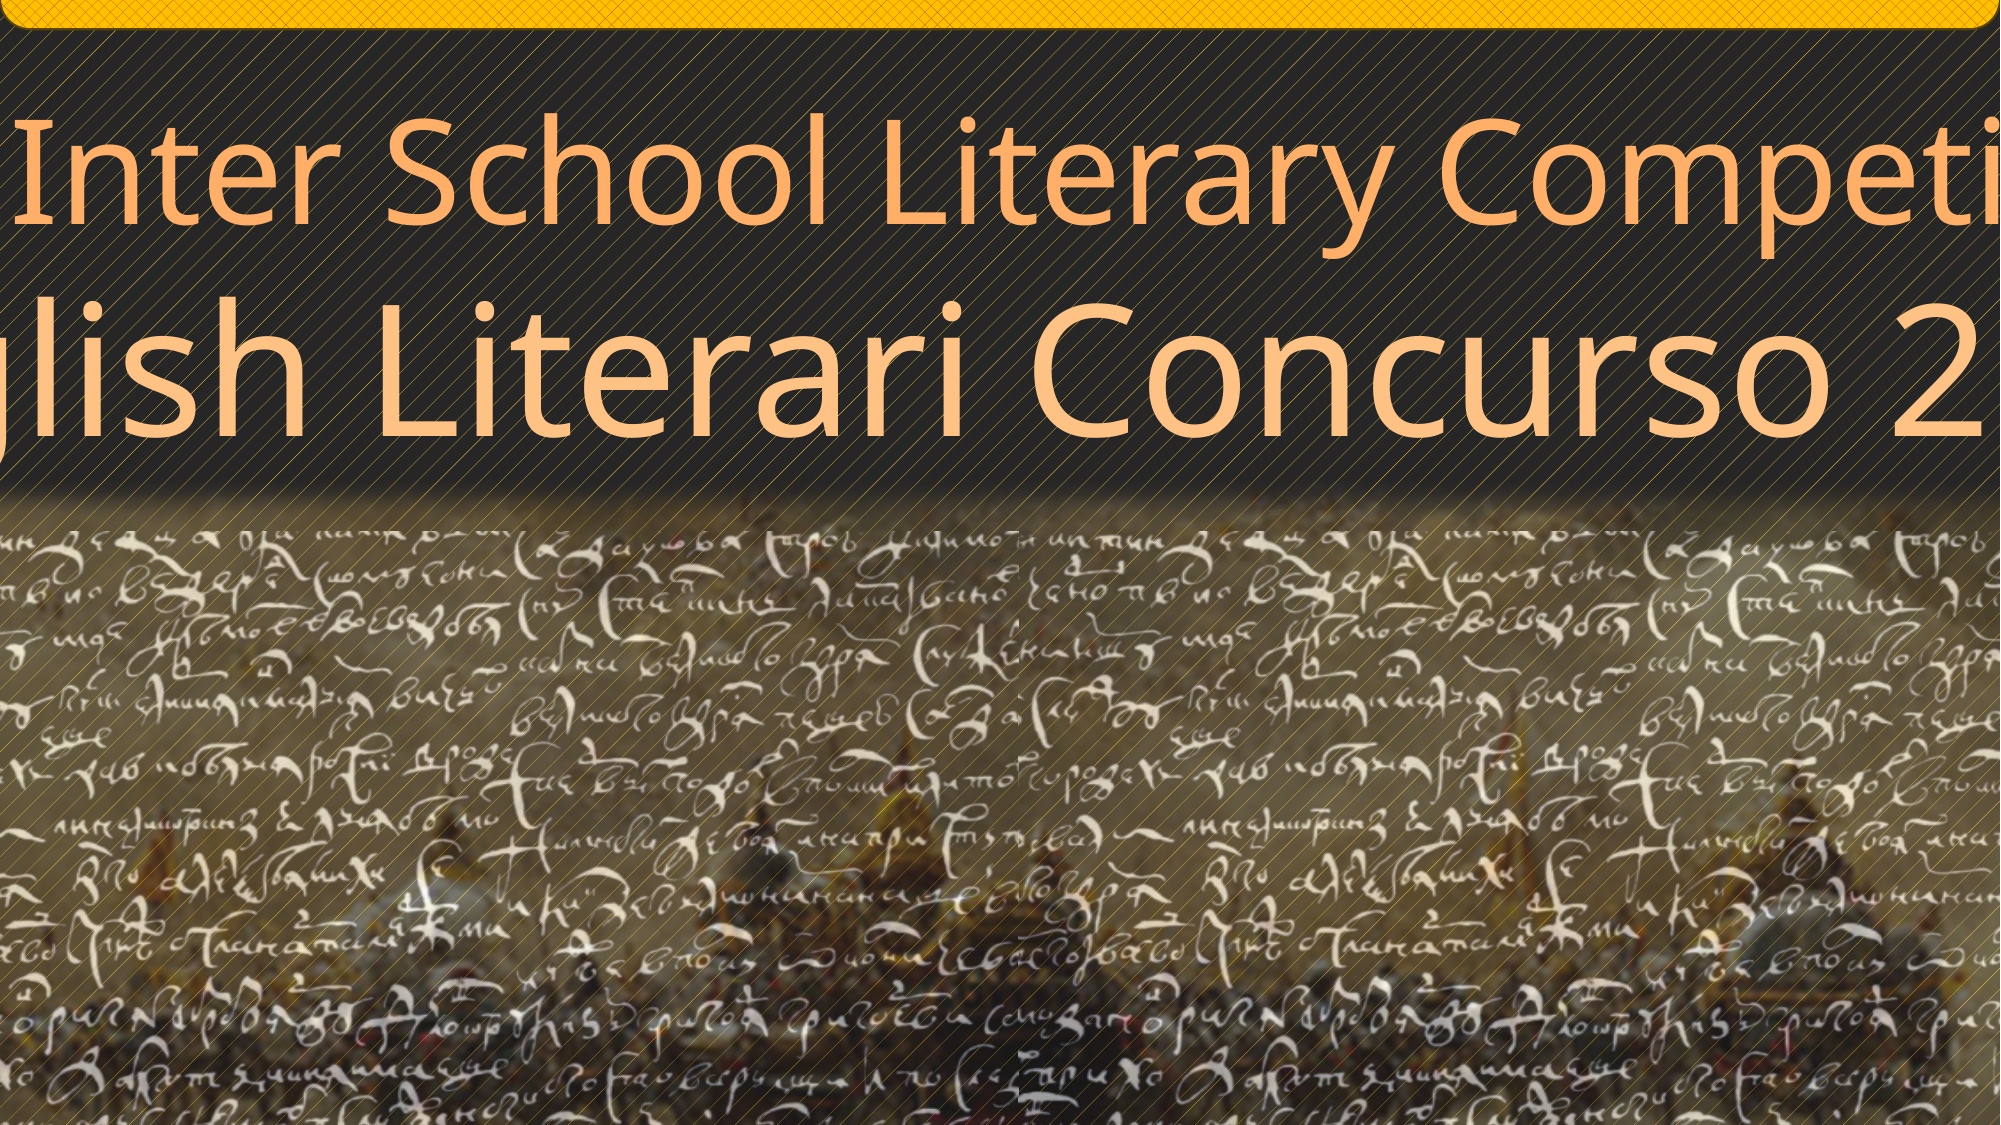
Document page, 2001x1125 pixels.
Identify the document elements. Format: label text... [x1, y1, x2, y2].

text_box [0, 470, 2000, 531]
text_box The Inter School Literary Competition English Literari Concurso 2025 [0, 71, 2000, 470]
text_box Delhi Public School, Ranipur Welcomes You to [0, 0, 2000, 31]
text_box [0, 531, 2000, 1125]
